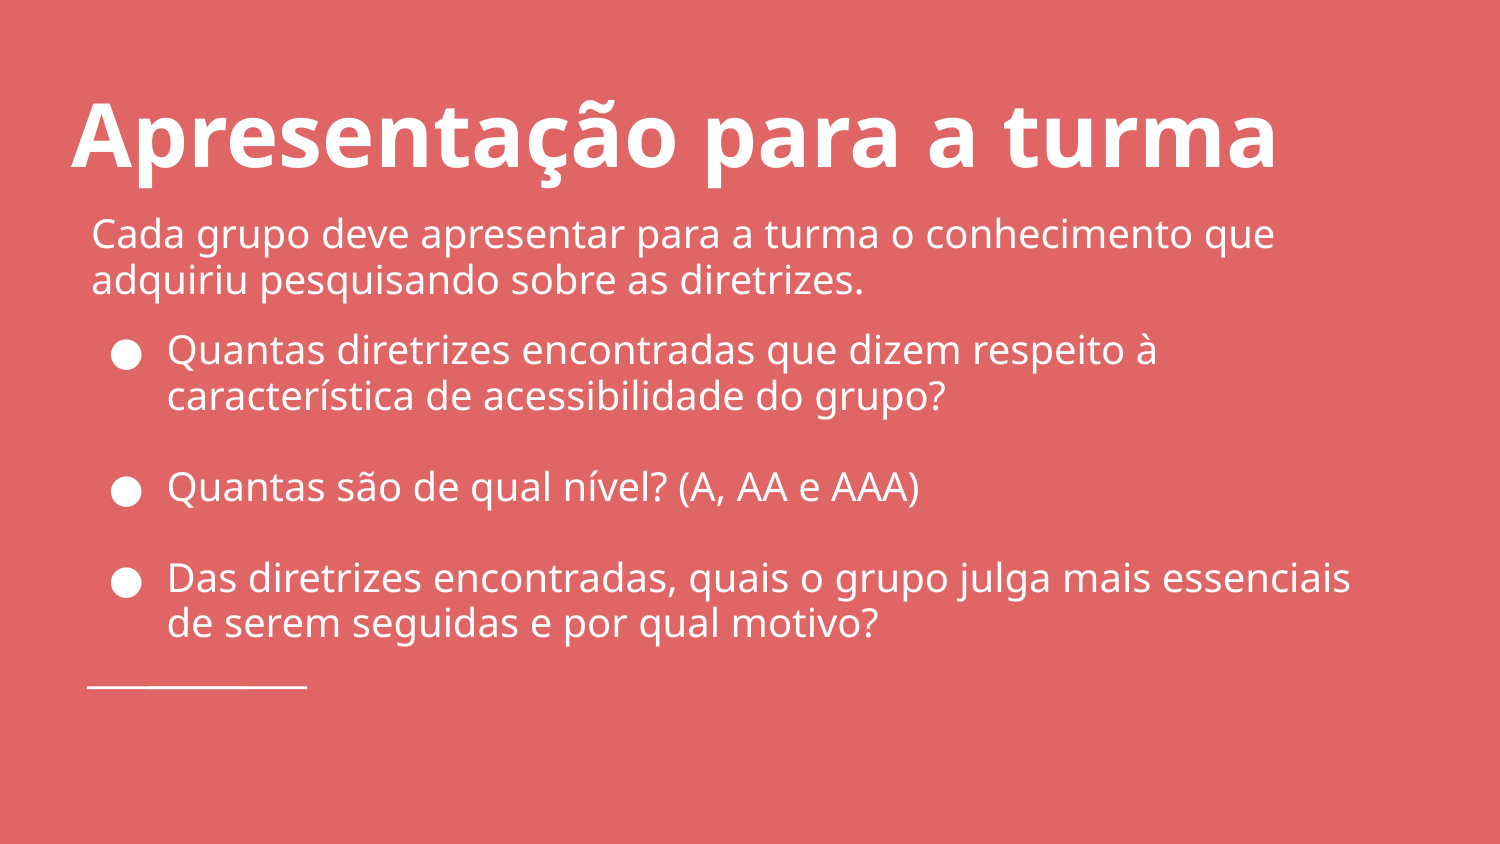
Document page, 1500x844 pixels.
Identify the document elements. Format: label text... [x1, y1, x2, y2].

list Cada grupo deve apresentar para a turma o conhecimento que adquiriu pesquisando sobre as diretrizes. Quantas diretrizes encontradas que dizem respeito à característica de acessibilidade do grupo? Quantas são de qual nível? (A, AA e AAA) Das diretrizes encontradas, quais o grupo julga mais essenciais de serem seguidas e por qual motivo? [76, 197, 1426, 737]
title Apresentação para a turma [56, 64, 1333, 211]
